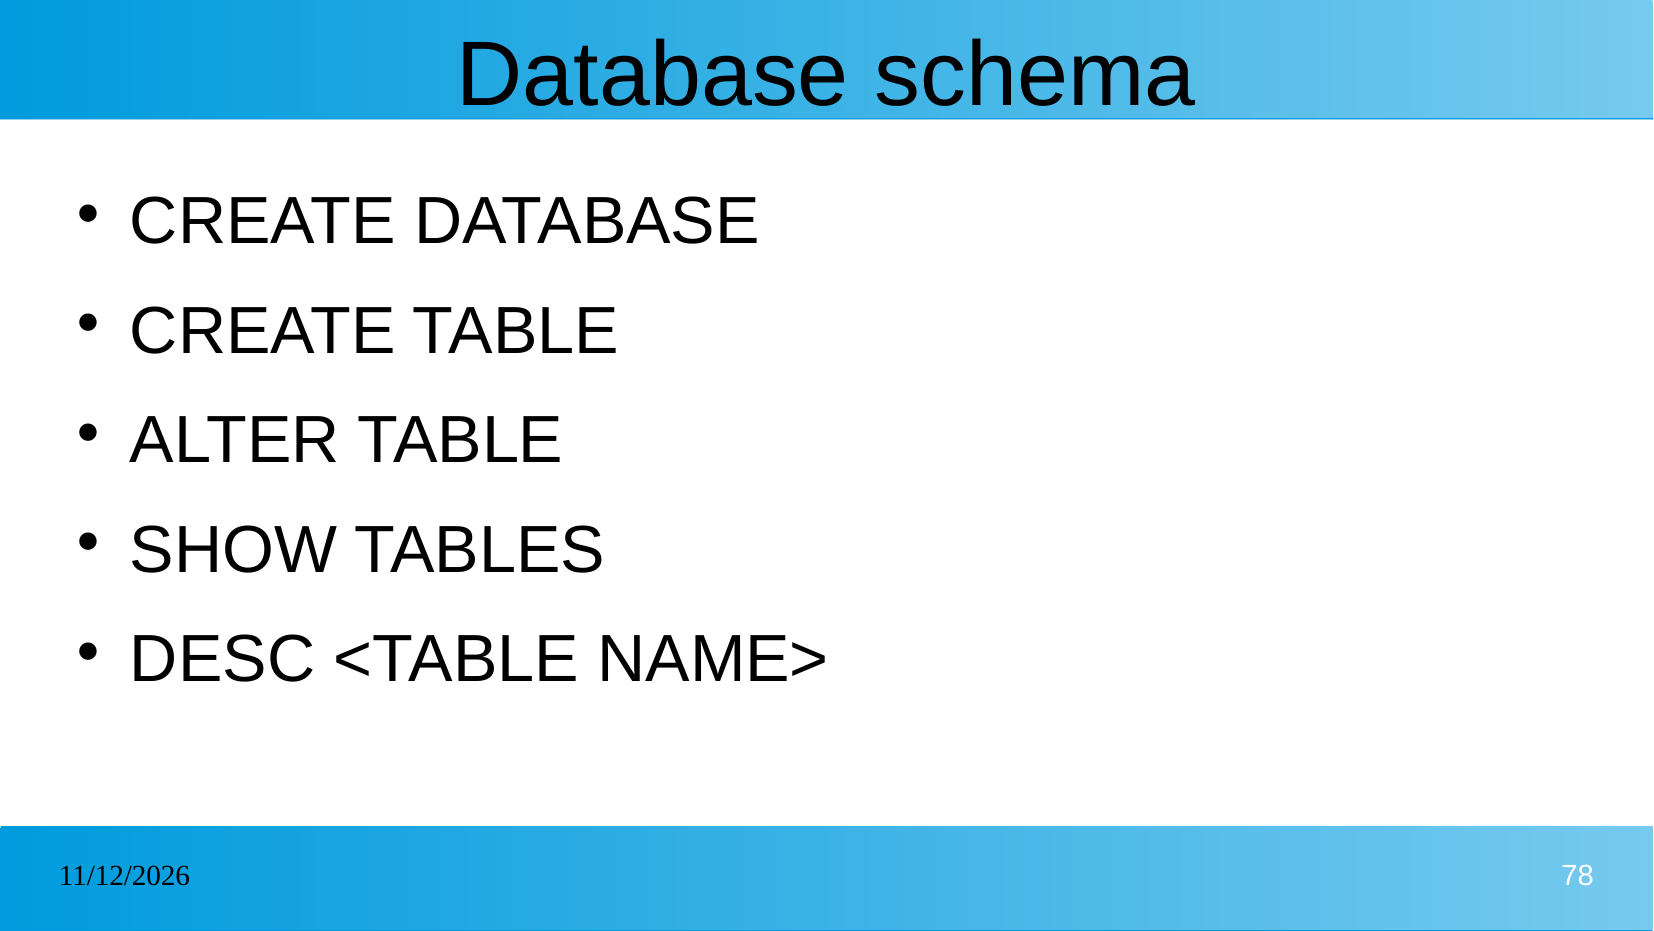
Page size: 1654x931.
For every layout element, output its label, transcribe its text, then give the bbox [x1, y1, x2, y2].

list CREATE DATABASE CREATE TABLE ALTER TABLE SHOW TABLES DESC <TABLE NAME> [59, 177, 1594, 768]
slide_number 78 [1210, 856, 1594, 915]
title Database schema [59, 29, 1594, 108]
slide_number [59, 856, 443, 915]
